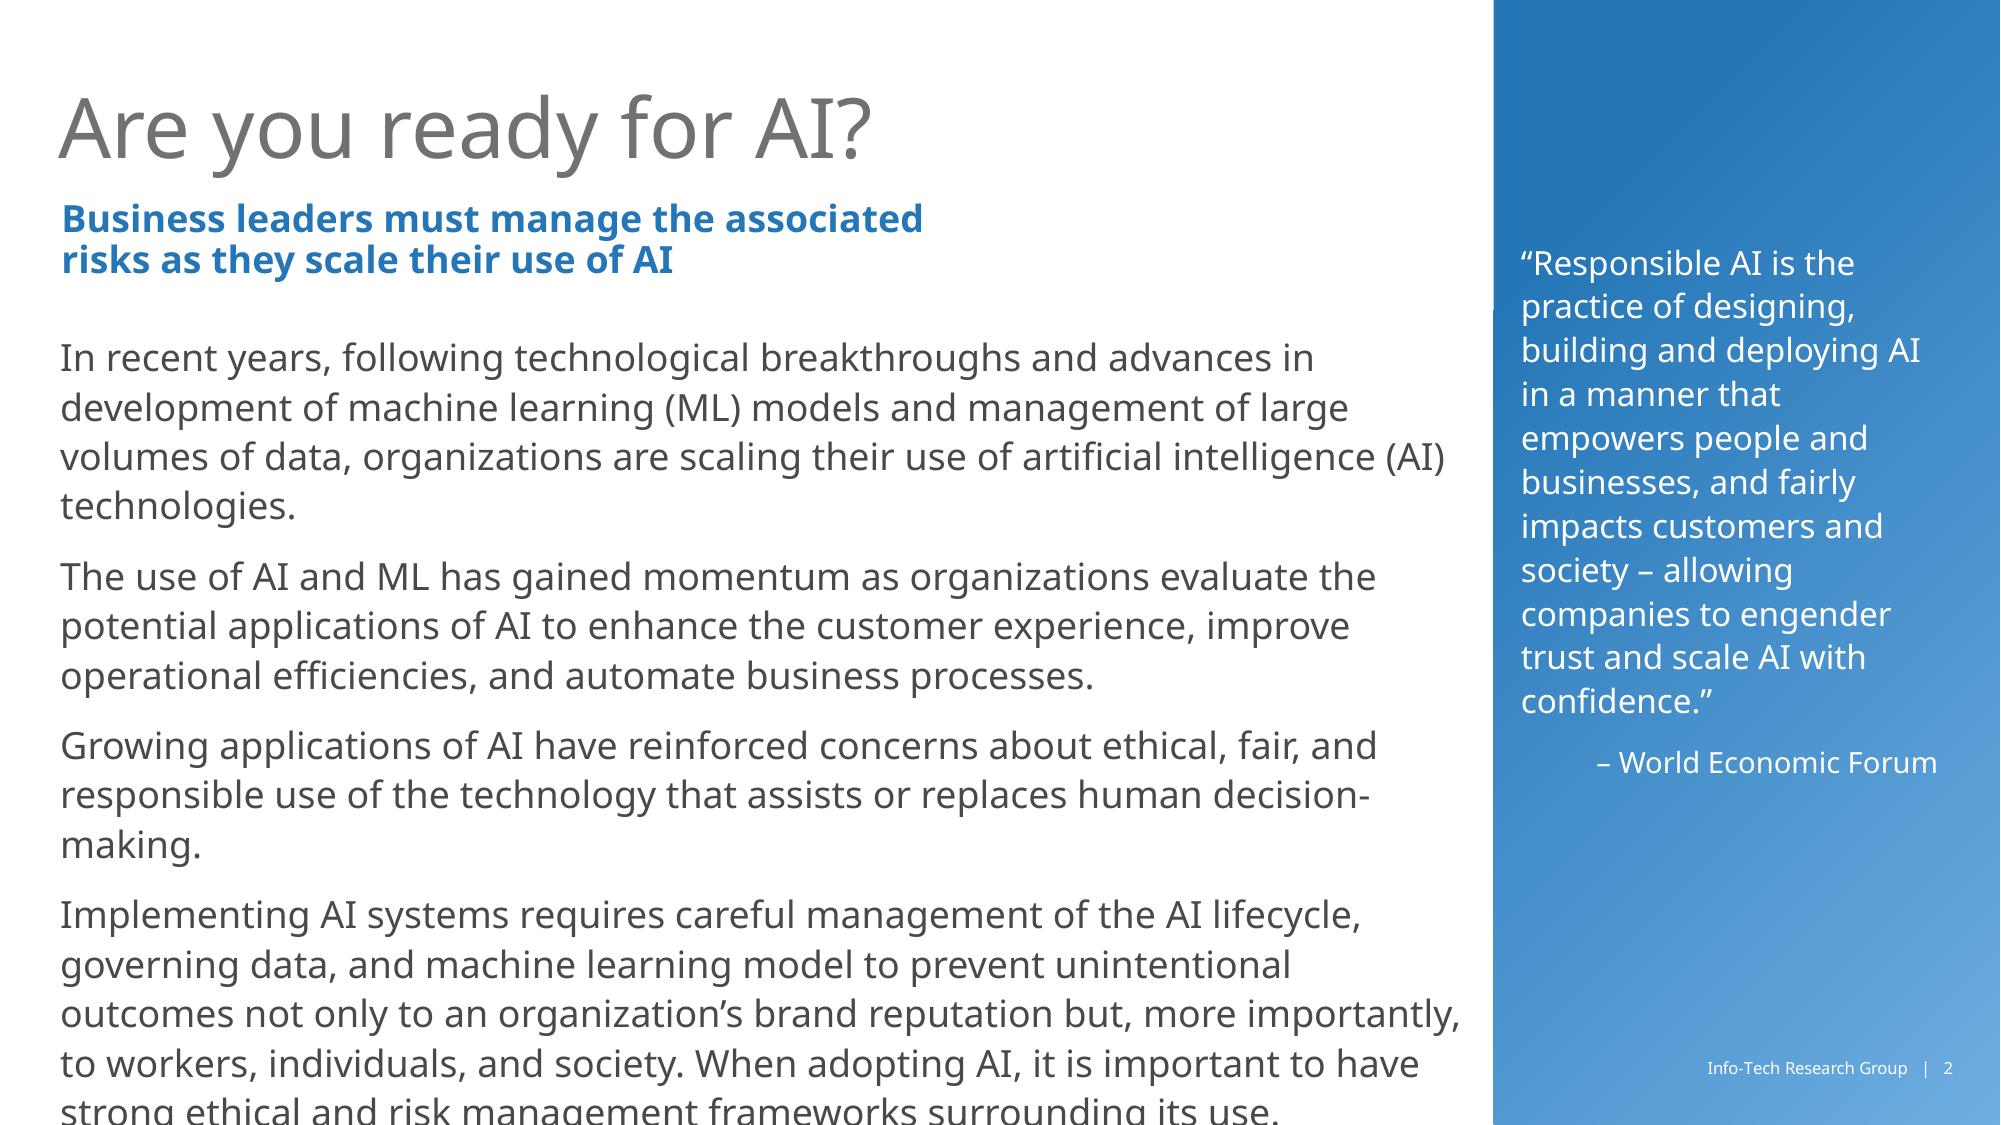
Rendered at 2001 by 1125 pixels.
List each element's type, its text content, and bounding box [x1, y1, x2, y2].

list In recent years, following technological breakthroughs and advances in development of machine learning (ML) models and management of large volumes of data, organizations are scaling their use of artificial intelligence (AI) technologies. The use of AI and ML has gained momentum as organizations evaluate the potential applications of AI to enhance the customer experience, improve operational efficiencies, and automate business processes. Growing applications of AI have reinforced concerns about ethical, fair, and responsible use of the technology that assists or replaces human decision-making. Implementing AI systems requires careful management of the AI lifecycle, governing data, and machine learning model to prevent unintentional outcomes not only to an organization’s brand reputation but, more importantly, to workers, individuals, and society. When adopting AI, it is important to have strong ethical and risk management frameworks surrounding its use. [60, 329, 1476, 1039]
title Are you ready for AI? [58, 86, 1450, 173]
list Business leaders must manage the associated risks as they scale their use of AI [61, 200, 995, 276]
list “Responsible AI is the practice of designing, building and deploying AI in a manner that empowers people and businesses, and fairly impacts customers and society – allowing companies to engender trust and scale AI with confidence.” – World Economic Forum [1520, 237, 1939, 622]
